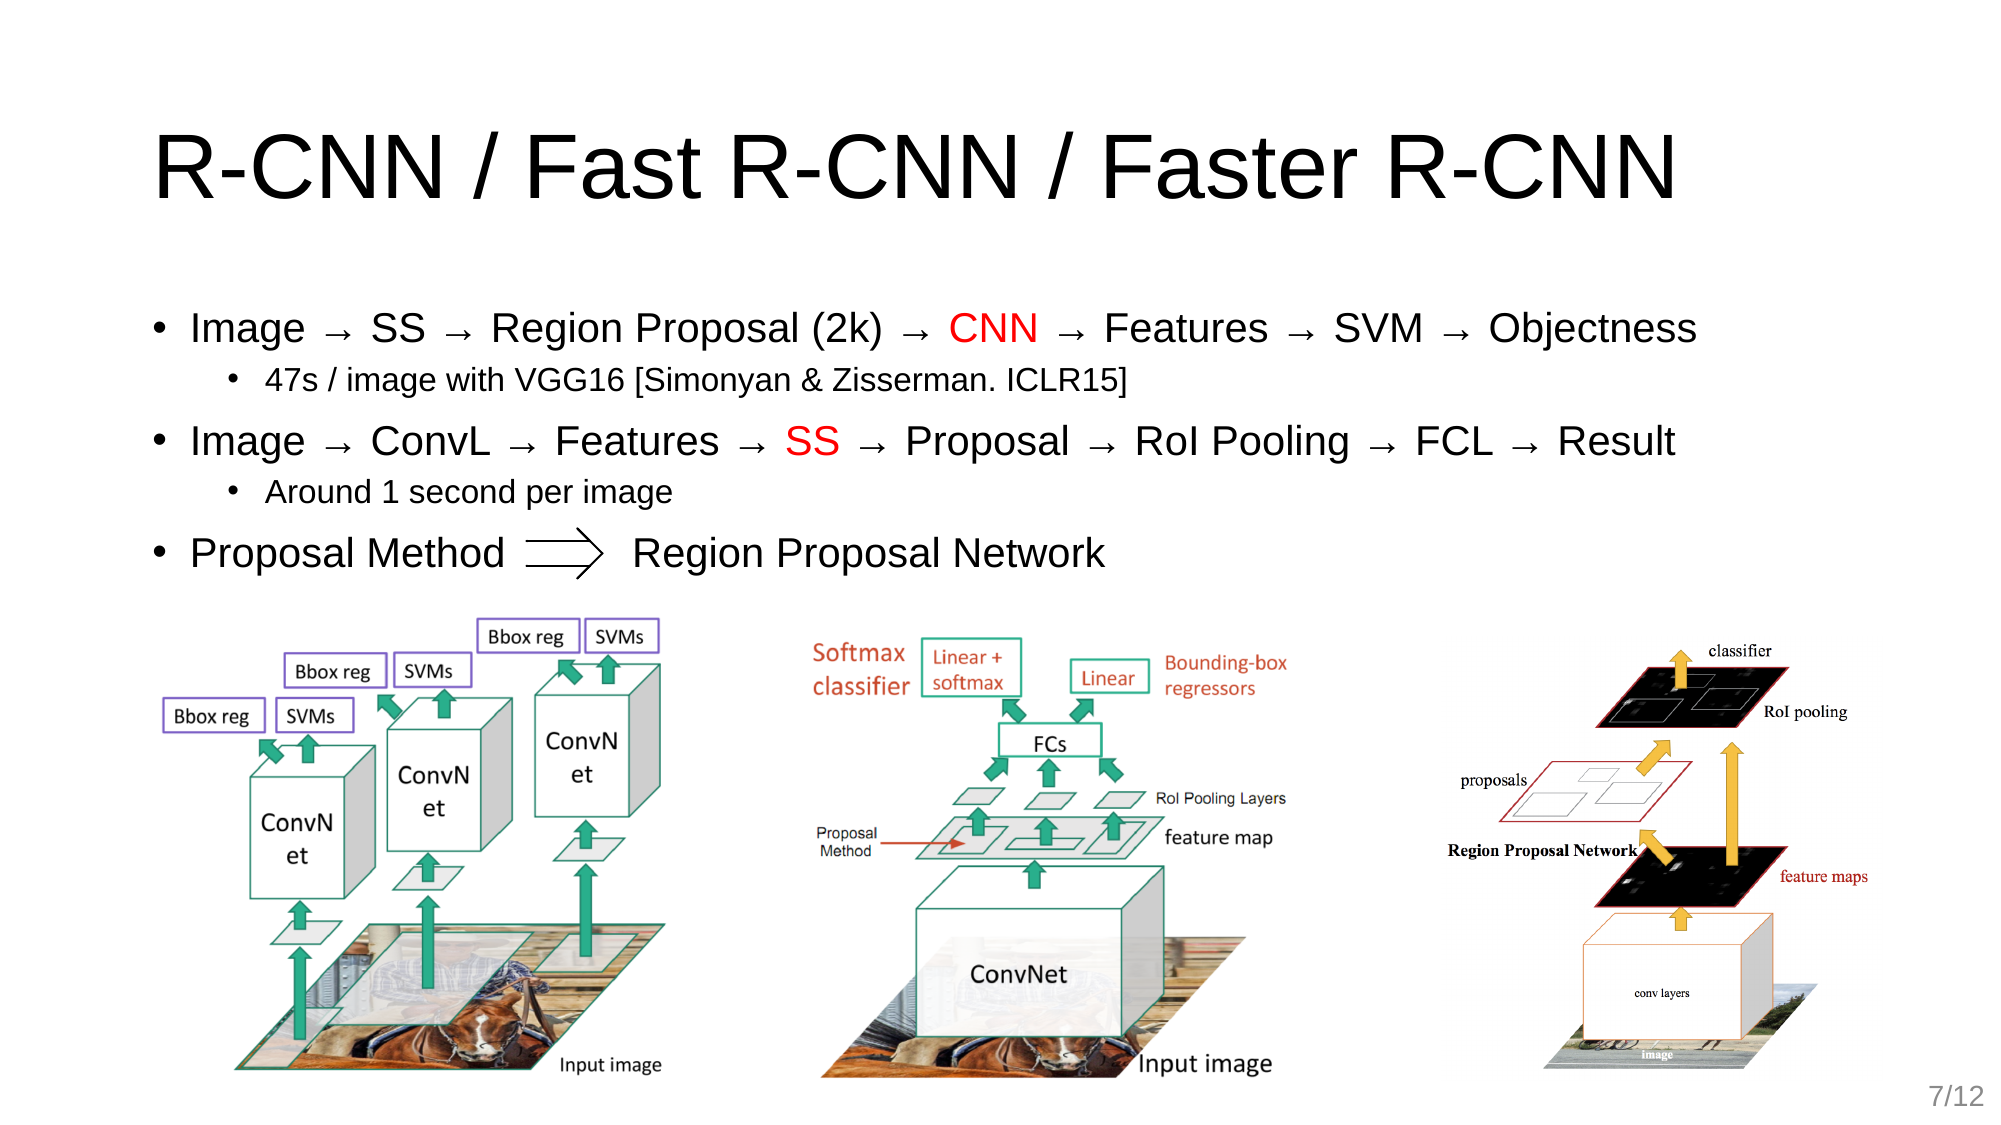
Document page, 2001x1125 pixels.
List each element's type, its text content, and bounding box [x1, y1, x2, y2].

title R-CNN / Fast R-CNN / Faster R-CNN [137, 59, 1863, 278]
picture [805, 633, 1292, 1081]
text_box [521, 524, 609, 585]
text_box [137, 306, 1091, 1058]
picture [157, 610, 670, 1081]
list Image → SS → Region Proposal (2k) → CNN → Features → SVM → Objectness 47s / image with VGG16 [Simonyan & Zisserman. ICLR15] Image → ConvL → Features → SS → Proposal → RoI Pooling → FCL → Result Around 1 second per image Proposal Method Region Proposal Network [137, 299, 1863, 1014]
picture [1441, 636, 1883, 1081]
slide_number 7/12 [1550, 1065, 2000, 1125]
